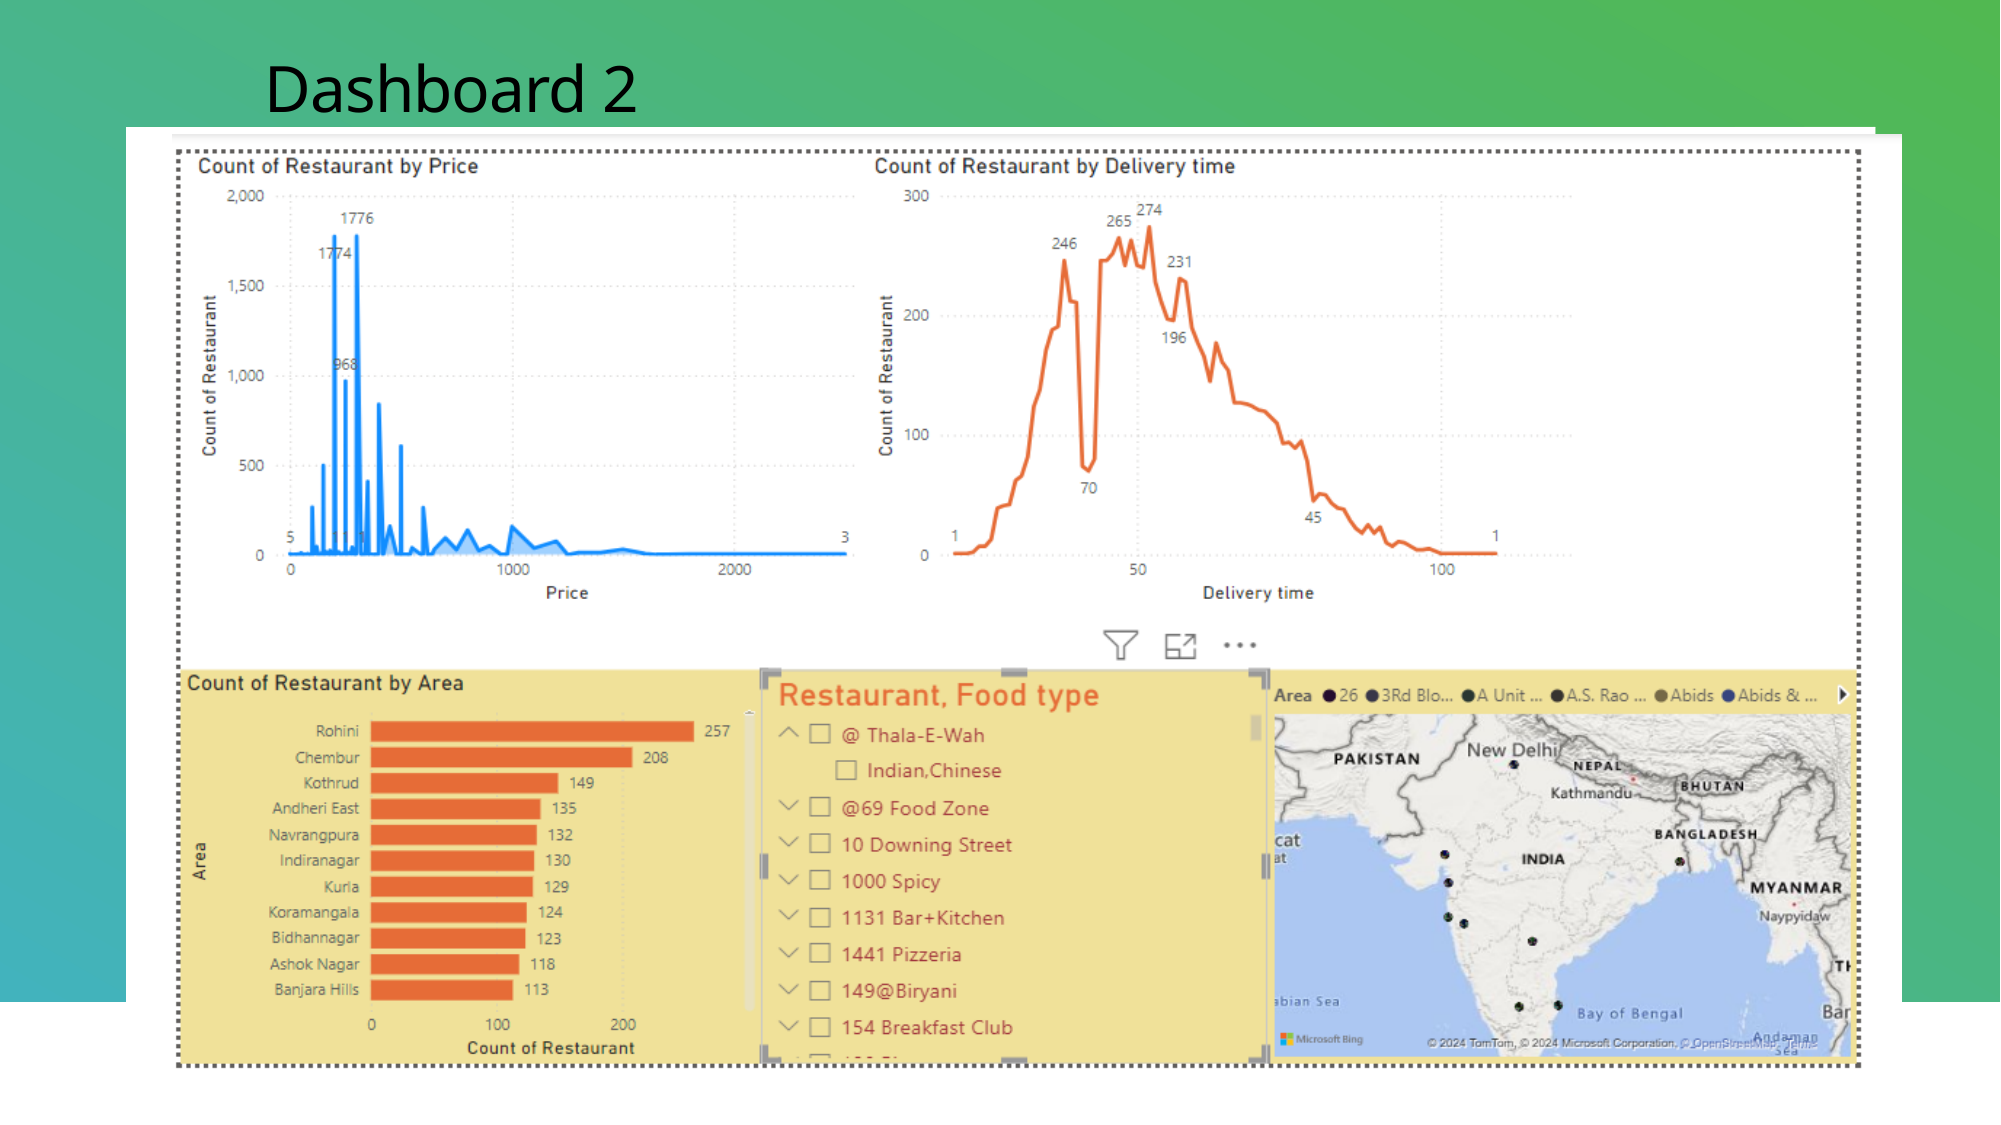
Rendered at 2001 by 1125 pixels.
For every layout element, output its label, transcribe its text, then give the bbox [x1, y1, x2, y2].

title Dashboard 2 [249, 46, 1750, 134]
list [172, 134, 1902, 1079]
